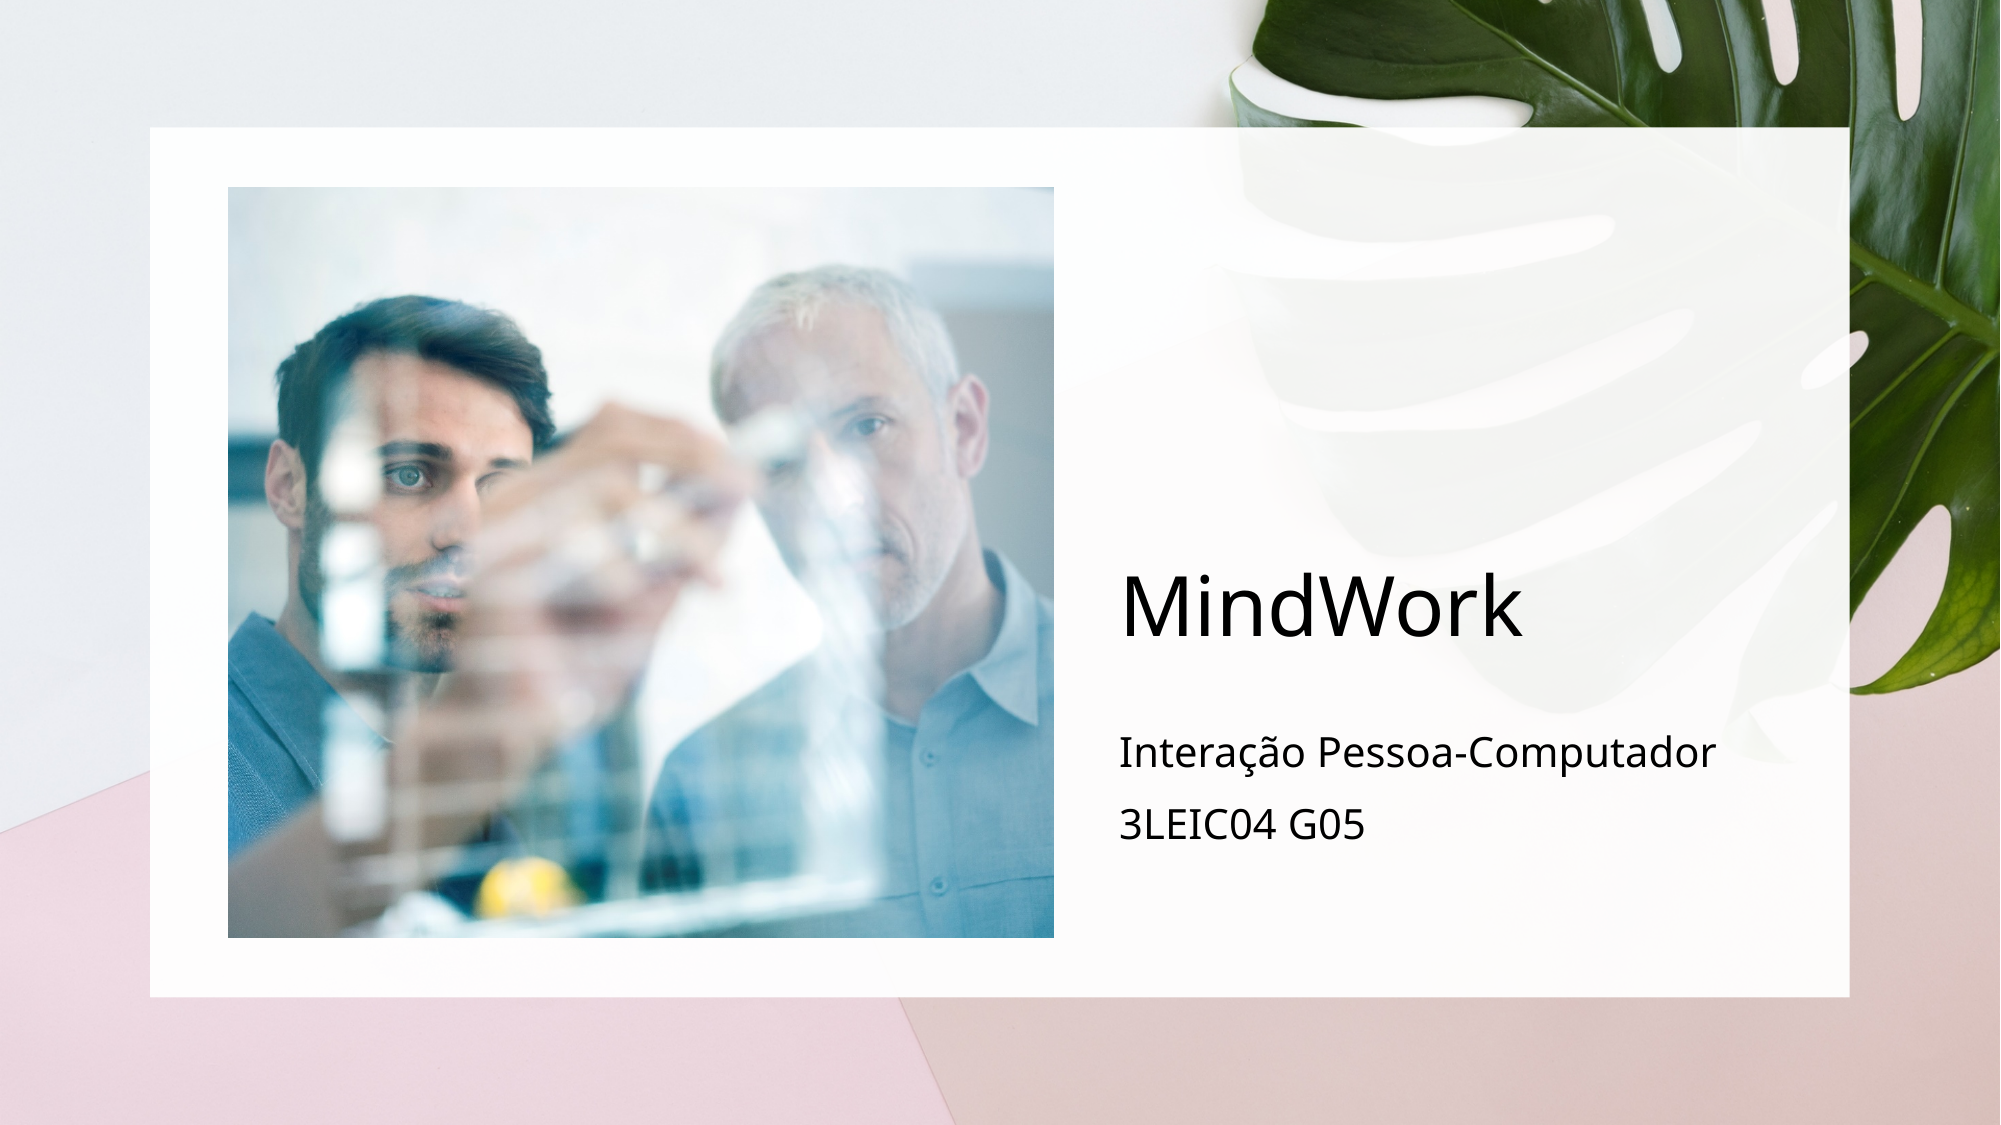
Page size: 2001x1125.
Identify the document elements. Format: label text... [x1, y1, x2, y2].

picture [0, 0, 2000, 1125]
title MindWork [1104, 272, 1750, 665]
subtitle Interação Pessoa-Computador 3LEIC04 G05 [1104, 718, 1750, 882]
